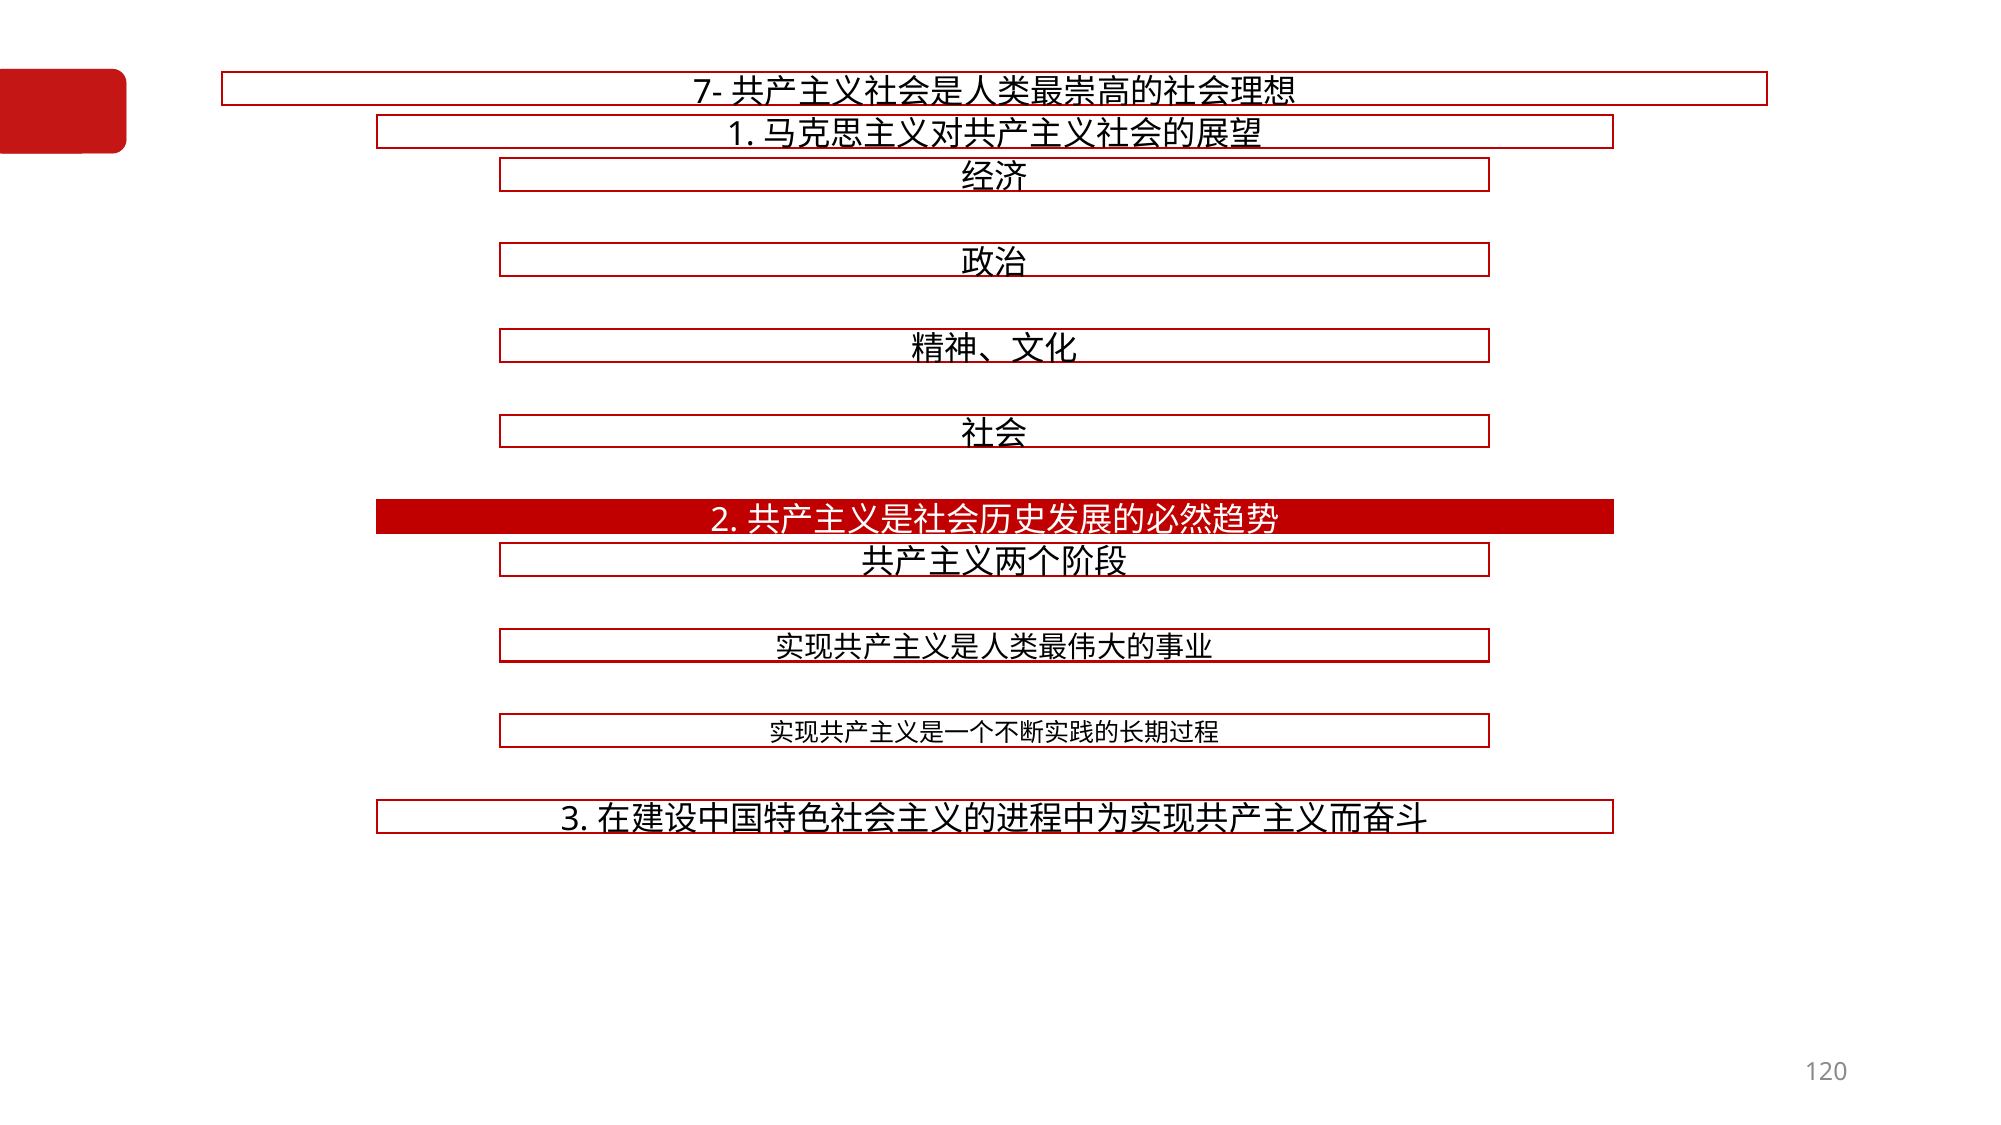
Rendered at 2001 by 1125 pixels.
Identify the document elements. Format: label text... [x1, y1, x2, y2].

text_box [29, 72, 1961, 962]
slide_number 120 [1412, 1042, 1863, 1103]
